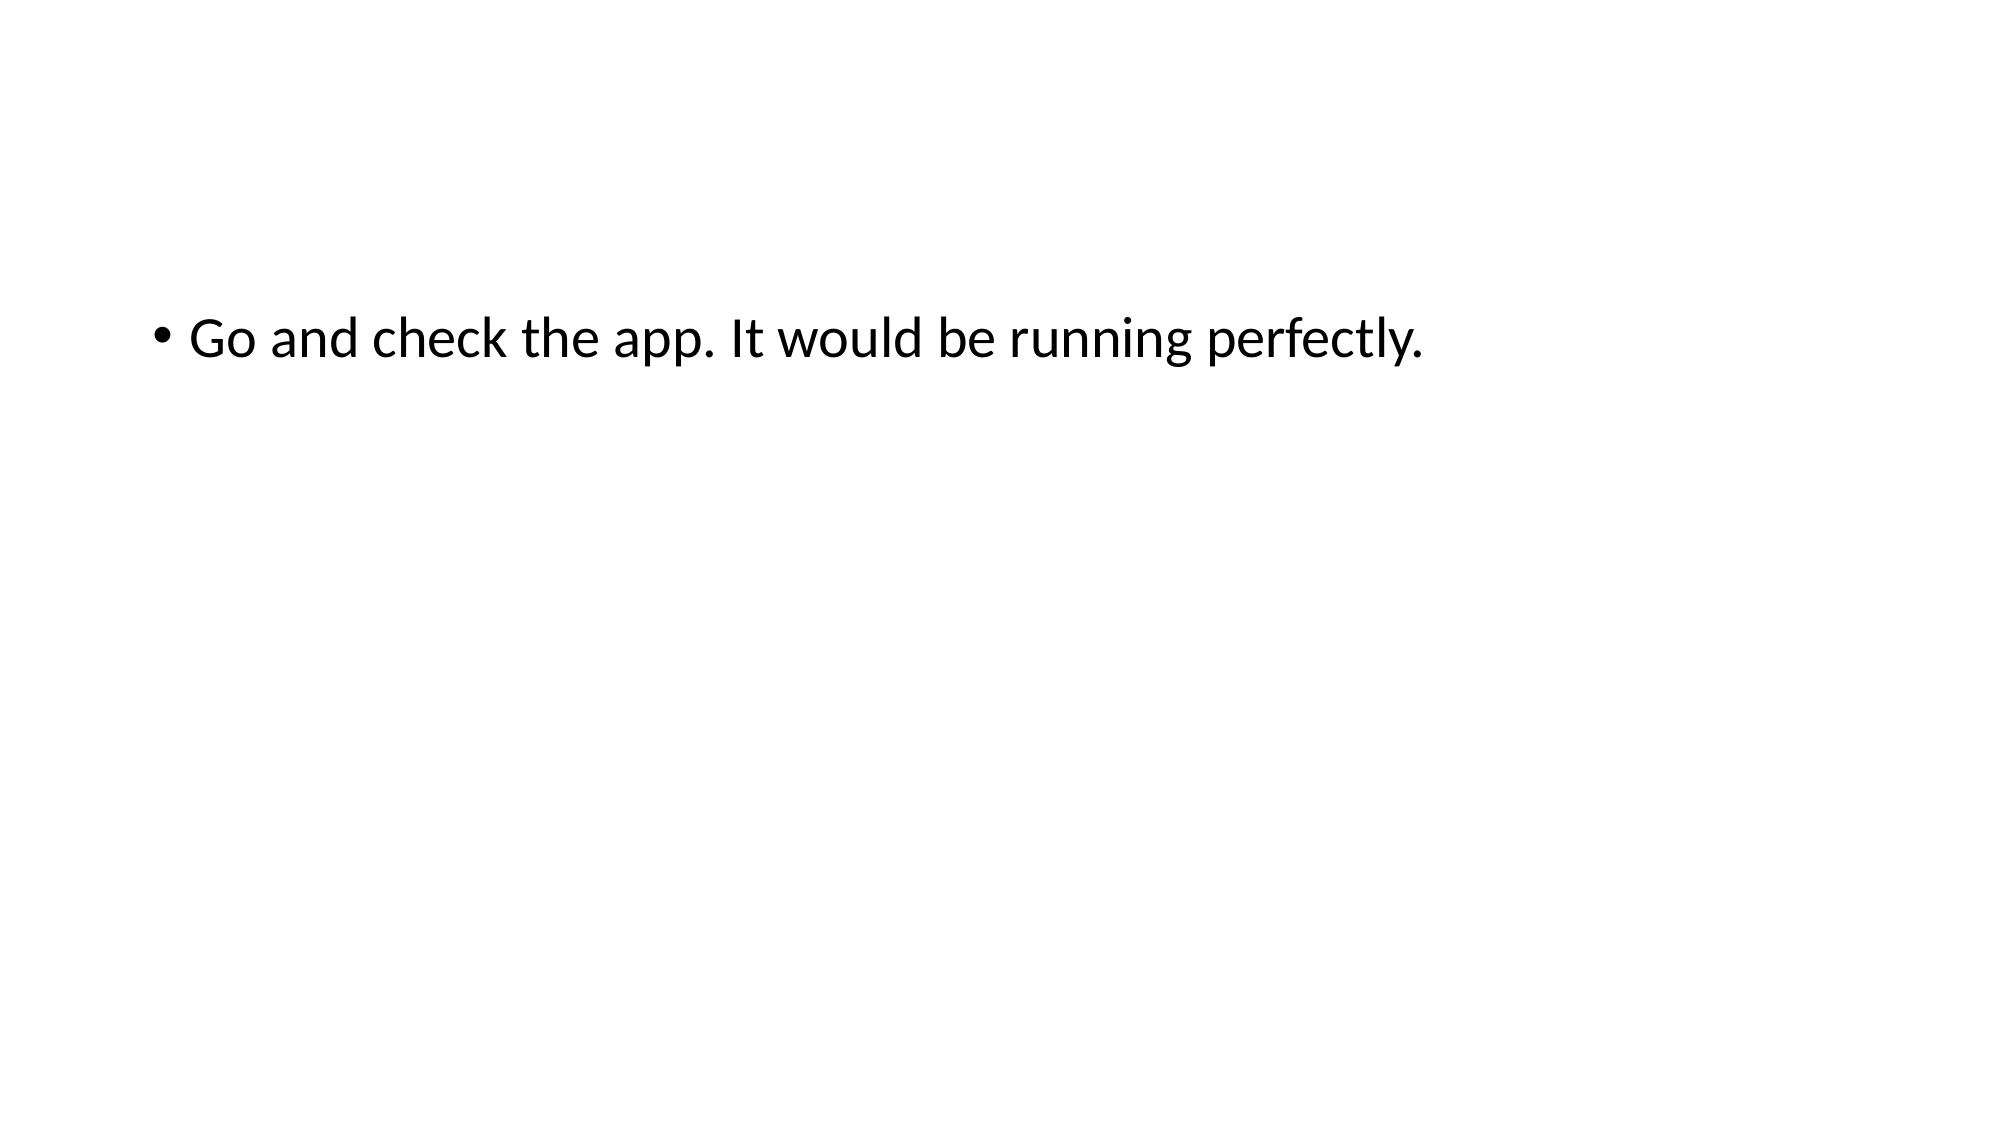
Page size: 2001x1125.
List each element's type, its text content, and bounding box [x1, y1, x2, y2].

list Go and check the app. It would be running perfectly. [137, 299, 1863, 1014]
